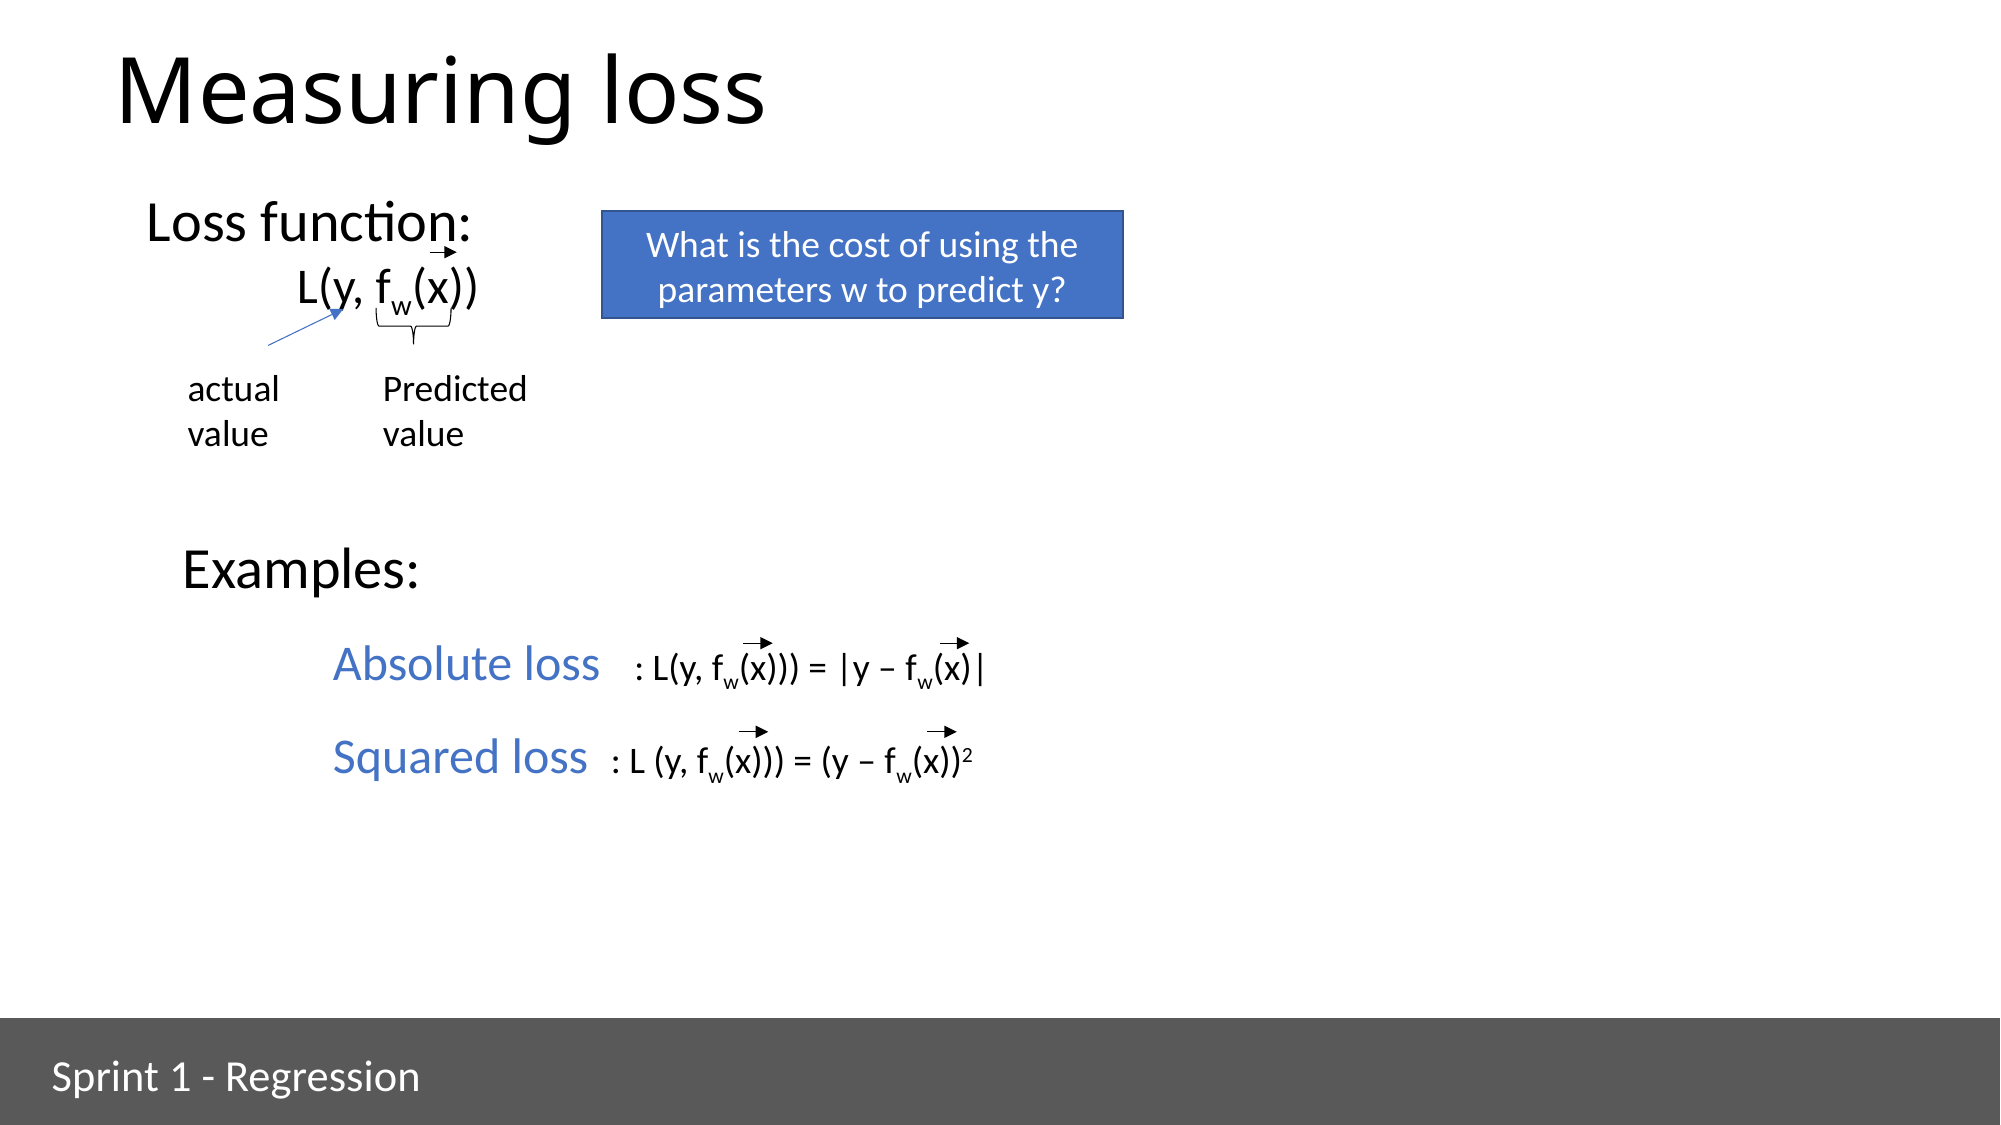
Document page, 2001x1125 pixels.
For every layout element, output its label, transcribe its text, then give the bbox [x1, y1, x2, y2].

title Measuring loss [99, 0, 1900, 188]
text_box Examples: Absolute loss : L(y, fw(x))) = |y – fw(x)| Squared loss : L (y, fw(x))) = (y – fw(x))2 [168, 522, 1707, 795]
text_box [132, 175, 2000, 463]
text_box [0, 1019, 2000, 1125]
